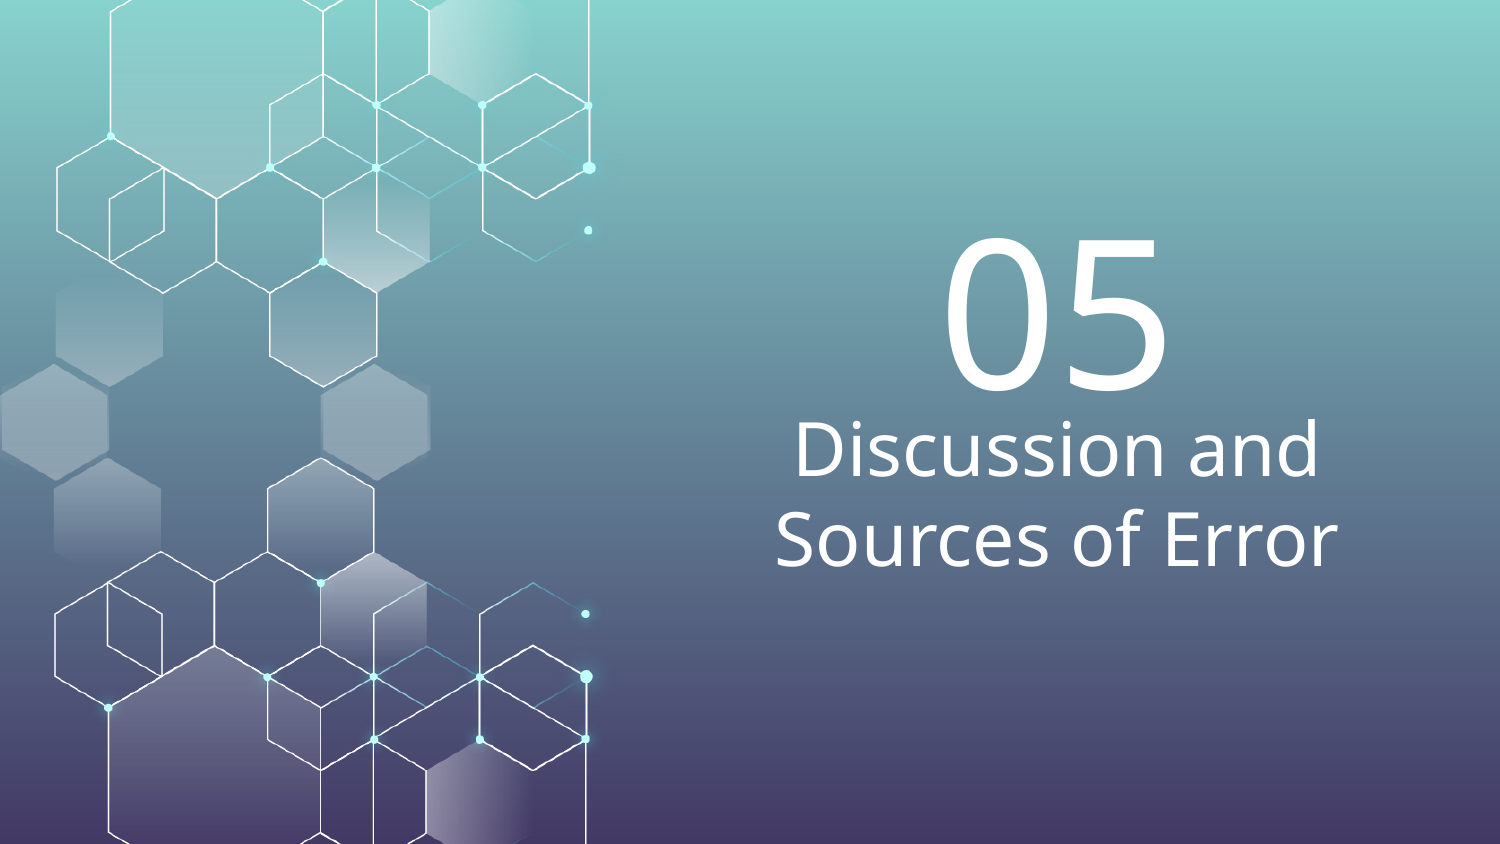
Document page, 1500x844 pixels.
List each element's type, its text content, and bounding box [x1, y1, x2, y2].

title 05 [704, 216, 1411, 397]
title Discussion and Sources of Error [704, 397, 1411, 494]
picture [0, 0, 627, 844]
